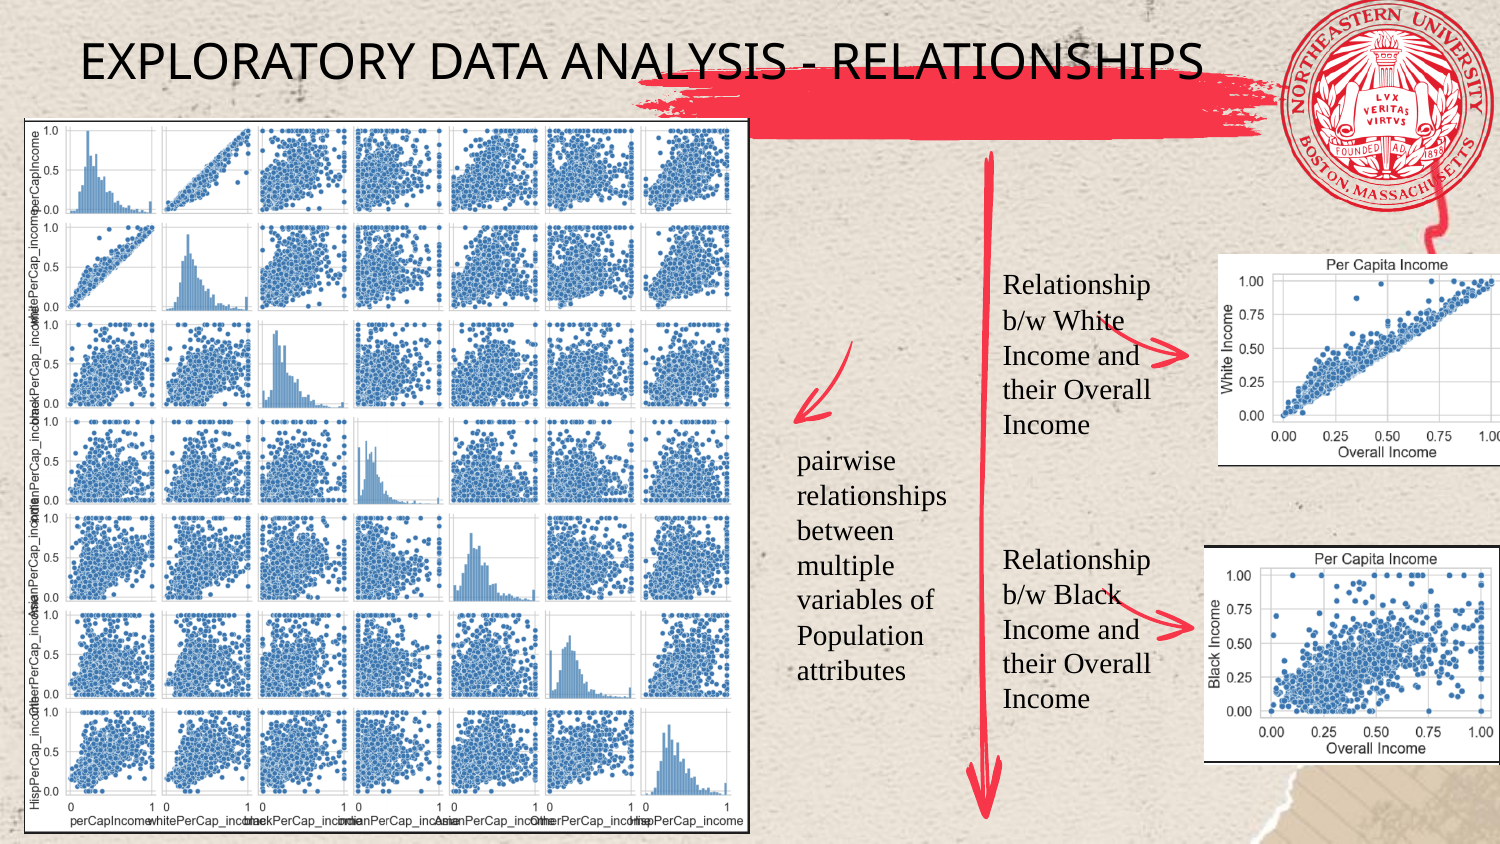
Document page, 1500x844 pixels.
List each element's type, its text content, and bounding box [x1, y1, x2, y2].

text_box [1168, 343, 1189, 366]
text_box Relationship b/w White Income and their Overall Income [1007, 258, 1168, 448]
text_box [793, 340, 853, 424]
text_box pairwise relationships between multiple variables of Population attributes [782, 433, 960, 694]
text_box Relationship b/w Black Income and their Overall Income [1007, 532, 1168, 723]
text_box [965, 150, 1003, 821]
picture [0, 0, 1500, 844]
title EXPLORATORY DATA ANALYSIS - RELATIONSHIPS [0, 23, 1268, 109]
text_box [1168, 613, 1195, 640]
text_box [631, 65, 1268, 141]
